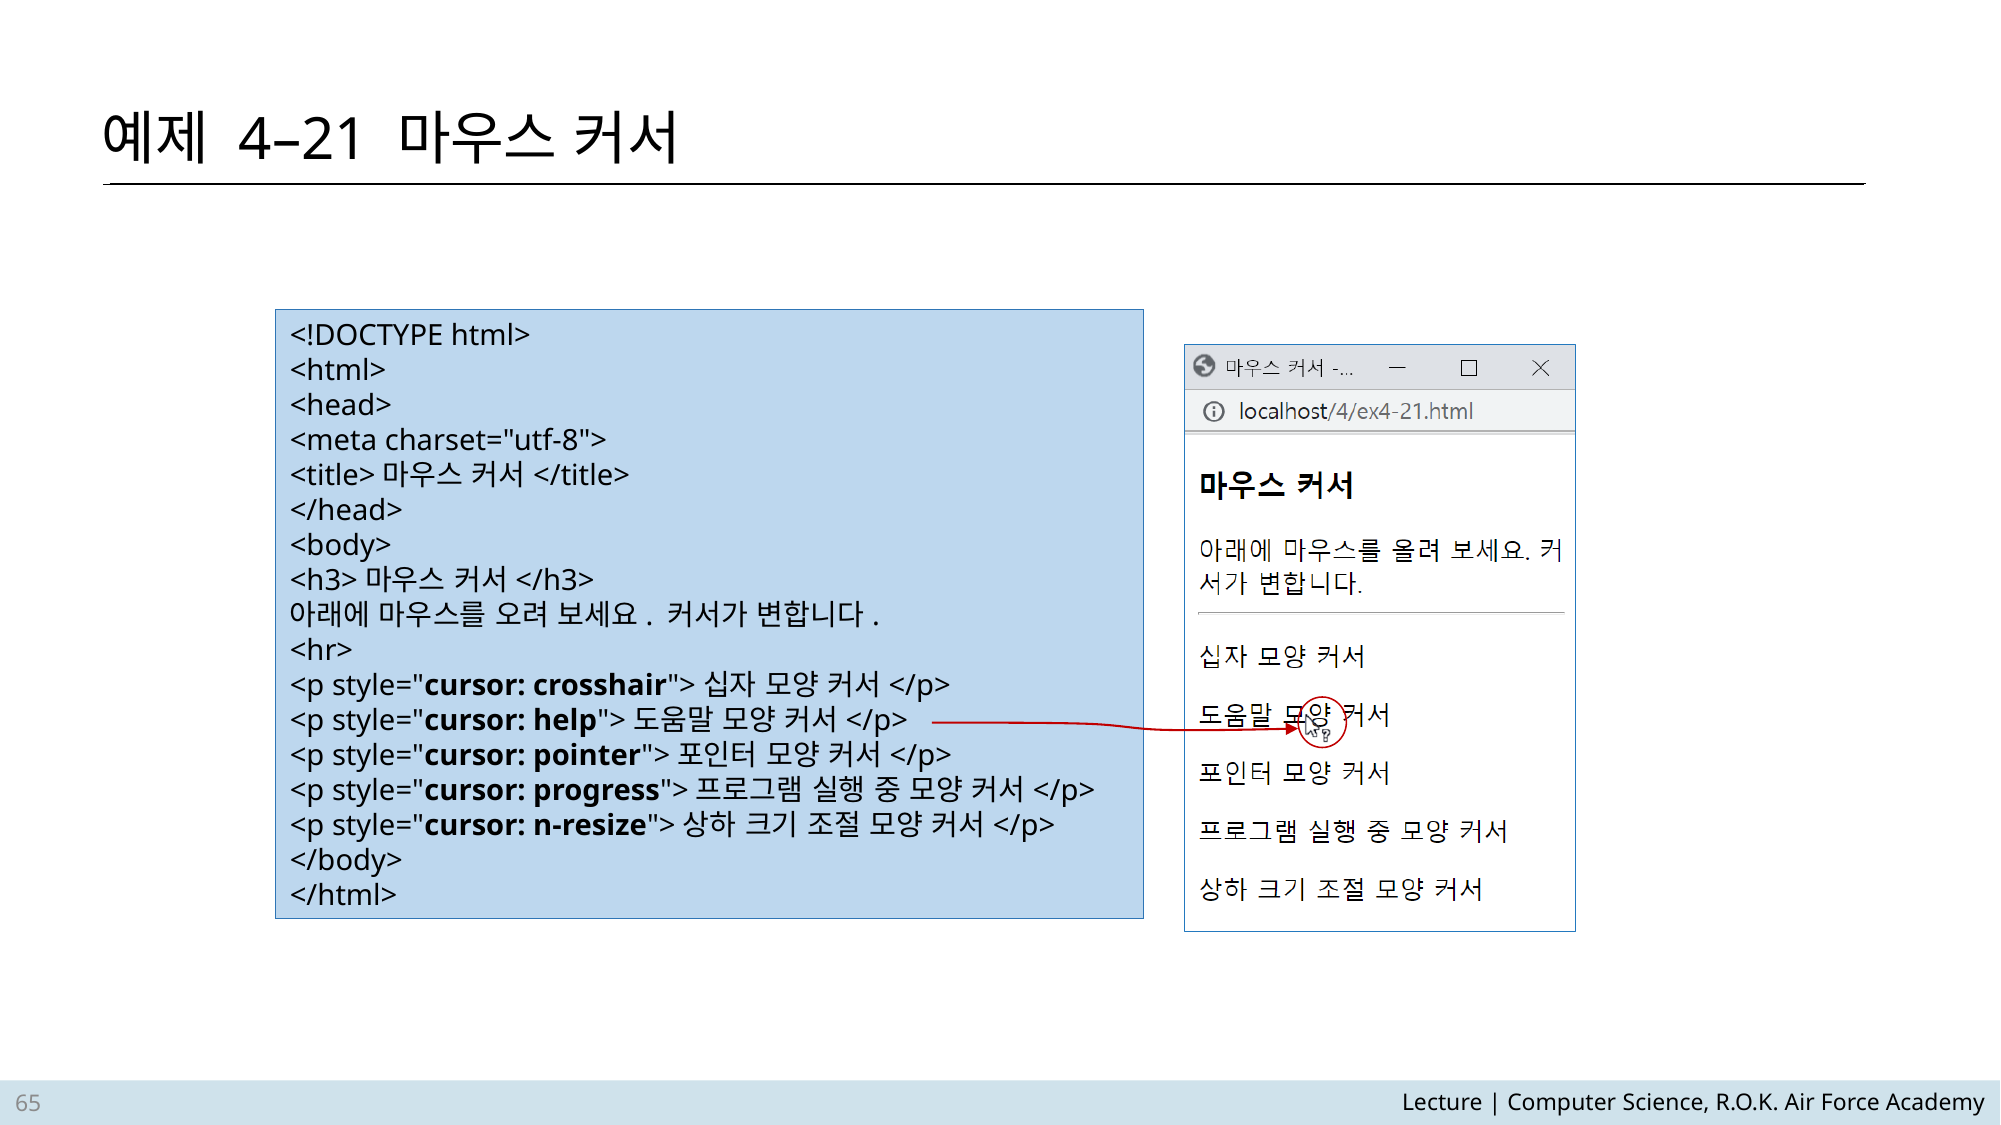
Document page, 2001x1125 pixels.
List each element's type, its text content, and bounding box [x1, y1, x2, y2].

list 예제 4–21 마우스 커서 [90, 109, 1862, 172]
text_box [931, 721, 1185, 732]
text_box <!DOCTYPE html> <html> <head> <meta charset="utf-8"> <title>마우스 커서</title> </head> <body> <h3>마우스 커서</h3> 아래에 마우스를 오려 보세요. 커서가 변합니다. <hr> <p style="cursor: crosshair">십자 모양 커서</p> <p style="cursor: help">도움말 모양 커서</p> <p style="cursor: pointer">포인터 모양 커서</p> <p style="cursor: progress">프로그램 실행 중 모양 커서</p> <p style="cursor: n-resize">상하 크기 조절 모양 커서</p> </body> </html> [275, 309, 1144, 919]
picture [1185, 344, 1575, 932]
slide_number 65 [0, 1086, 114, 1123]
